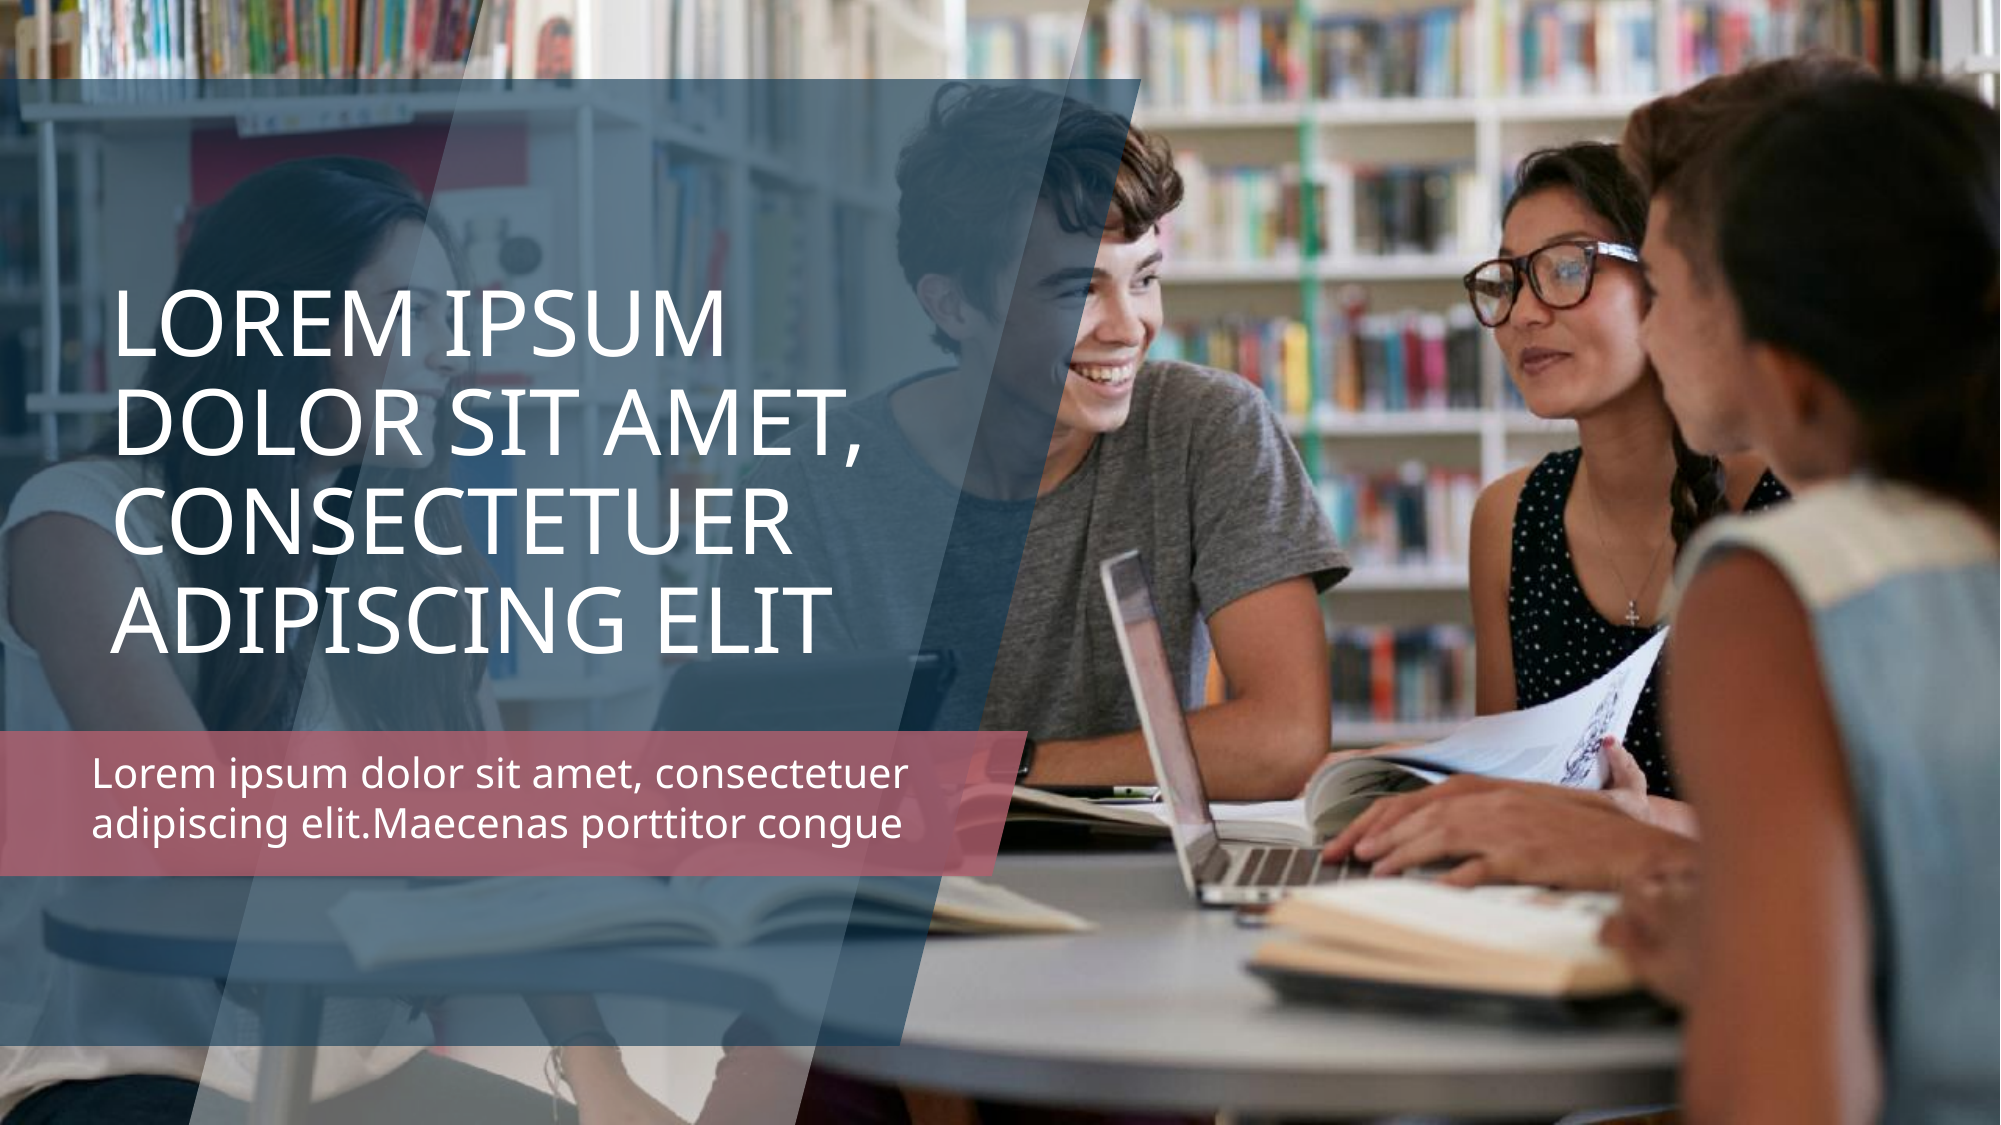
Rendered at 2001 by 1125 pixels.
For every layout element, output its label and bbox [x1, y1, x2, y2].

text_box [0, 0, 1142, 1125]
picture [1142, 0, 2000, 1125]
